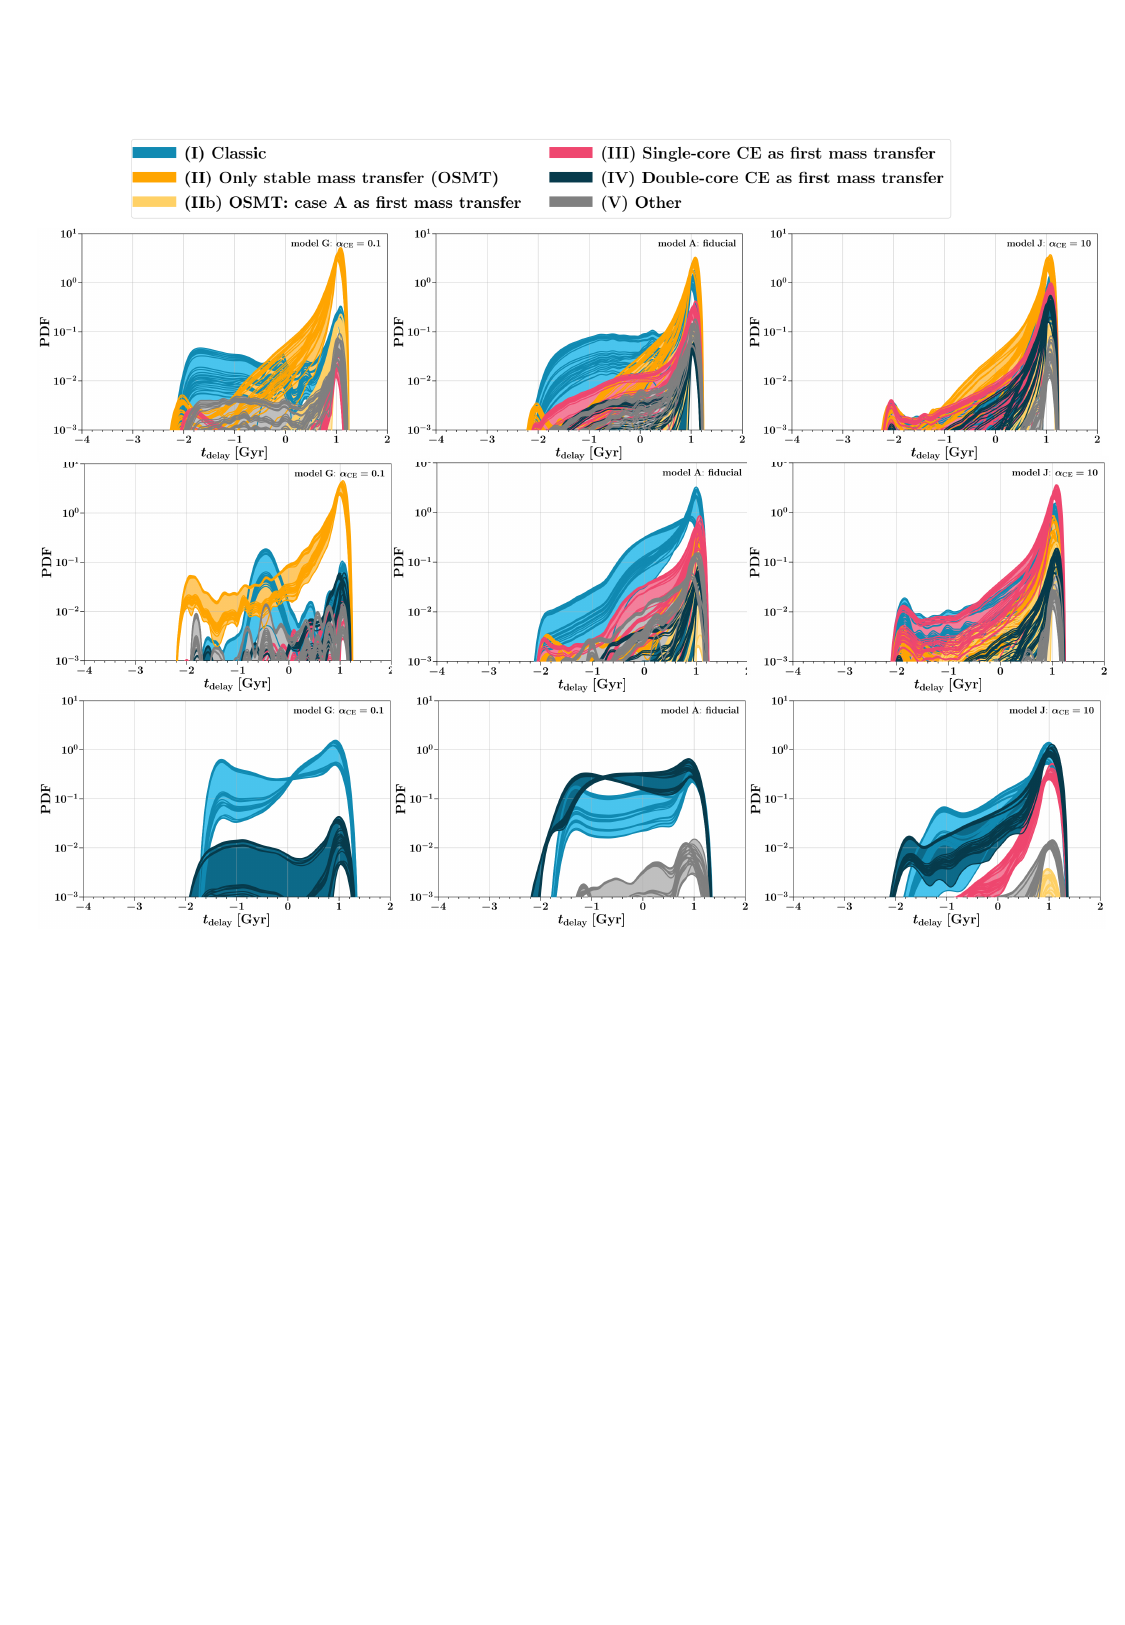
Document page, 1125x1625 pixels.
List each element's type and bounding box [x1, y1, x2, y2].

picture [0, 134, 1125, 930]
